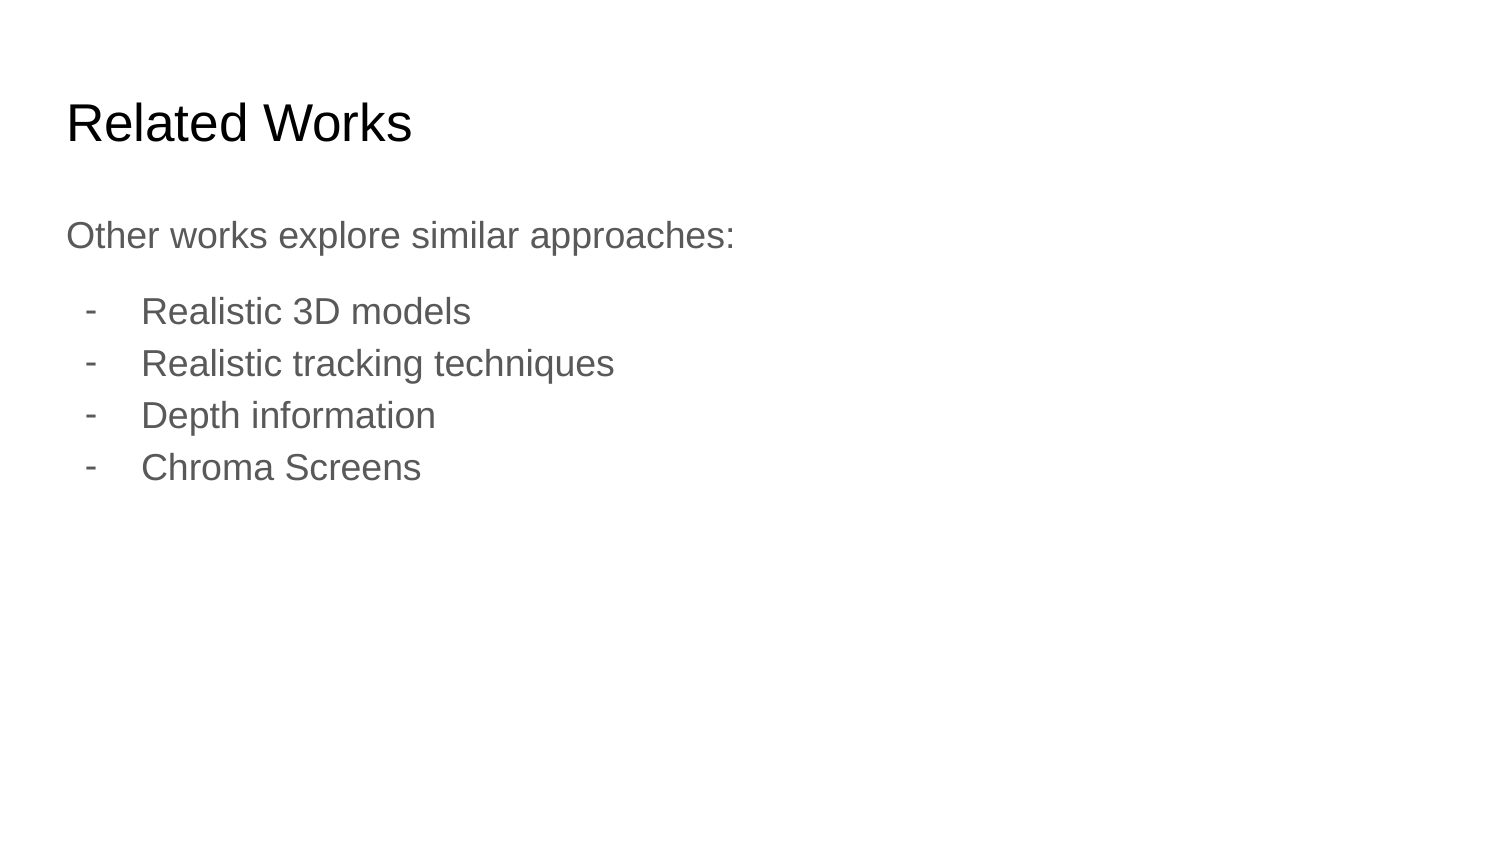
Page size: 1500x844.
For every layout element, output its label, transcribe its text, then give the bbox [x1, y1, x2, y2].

list Other works explore similar approaches: Realistic 3D models Realistic tracking techniques Depth information Chroma Screens [51, 189, 1449, 750]
title Related Works [51, 72, 1449, 167]
